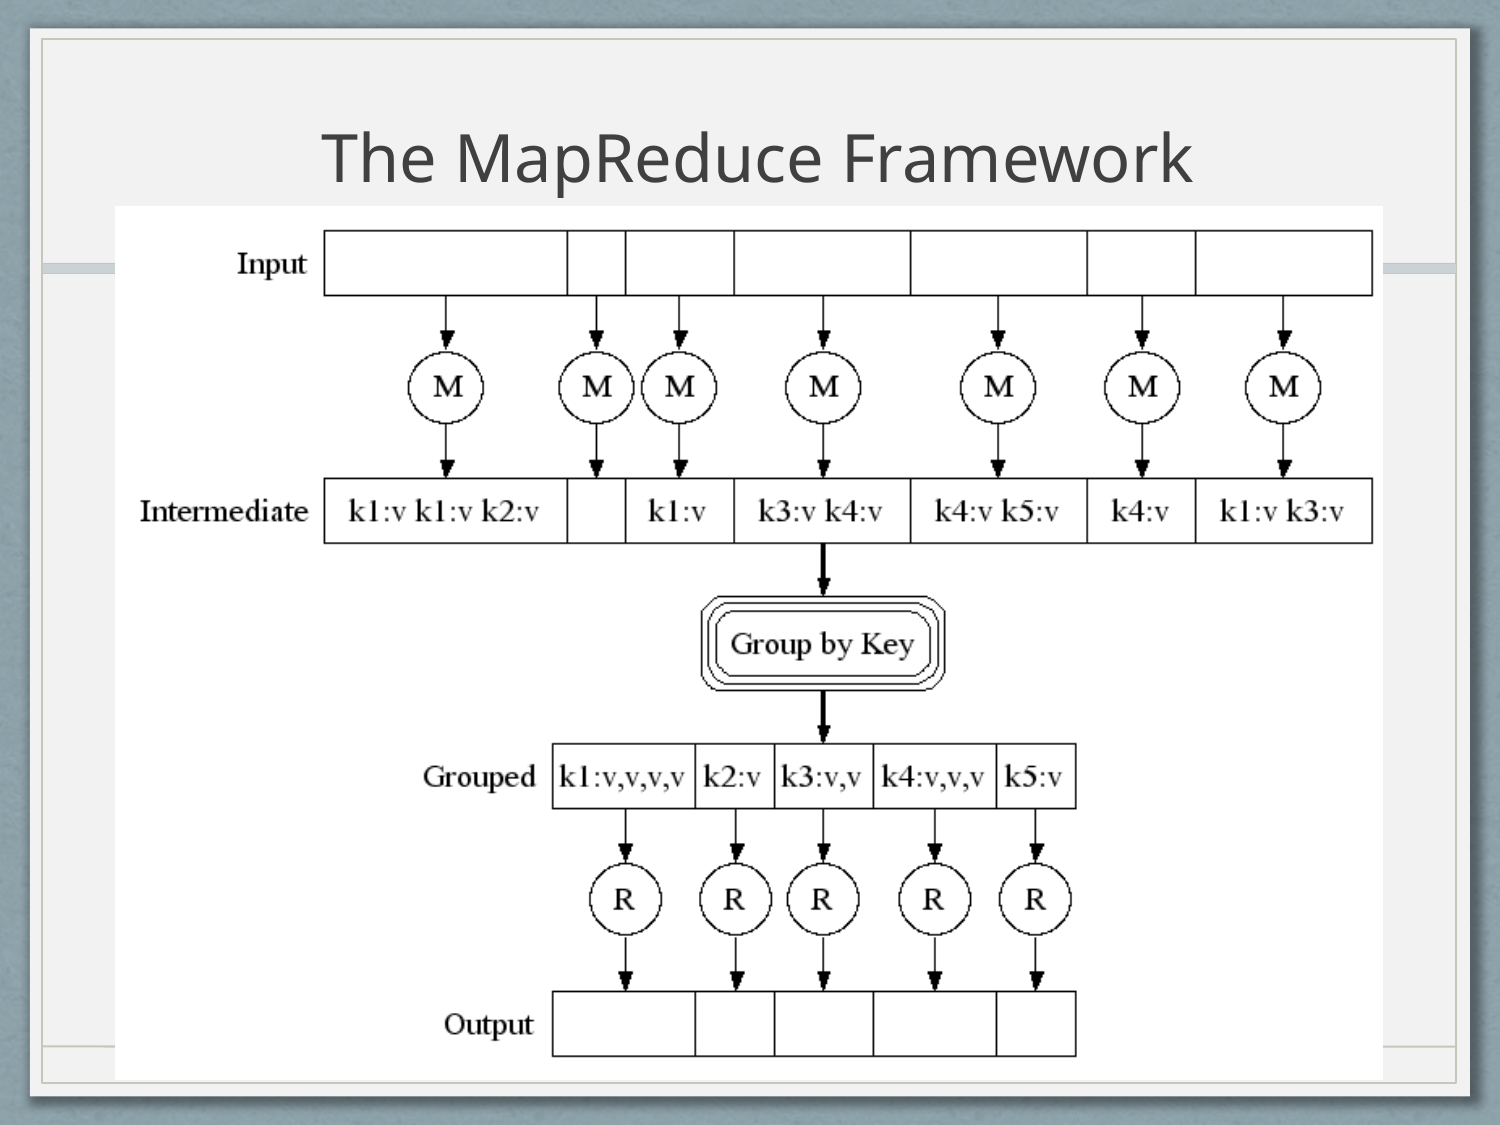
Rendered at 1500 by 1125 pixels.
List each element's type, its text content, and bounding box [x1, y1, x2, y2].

title The MapReduce Framework [8, 61, 1500, 250]
picture [114, 205, 1383, 1081]
